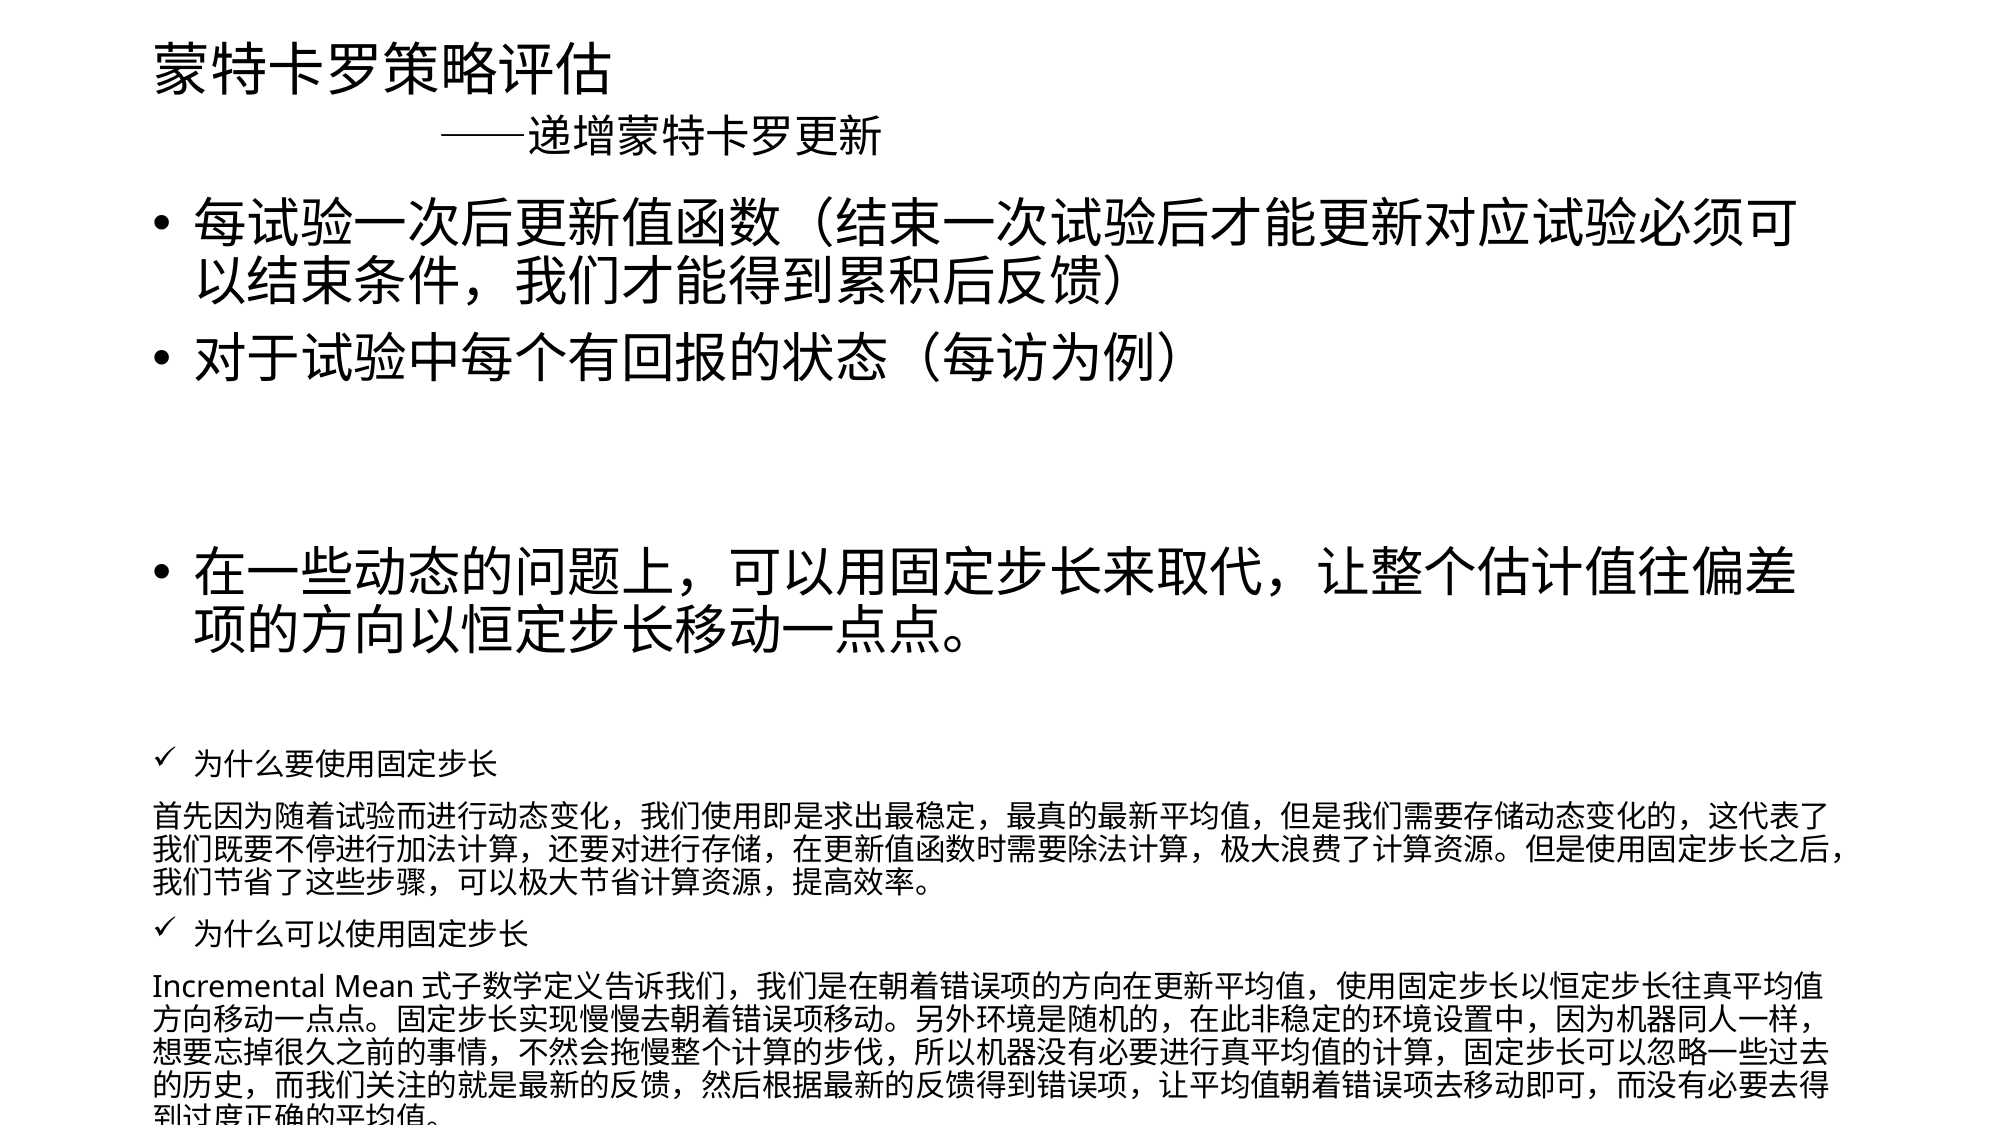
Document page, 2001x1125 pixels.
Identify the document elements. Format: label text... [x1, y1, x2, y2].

title 蒙特卡罗策略评估 ——递增蒙特卡罗更新 [137, 32, 1863, 250]
